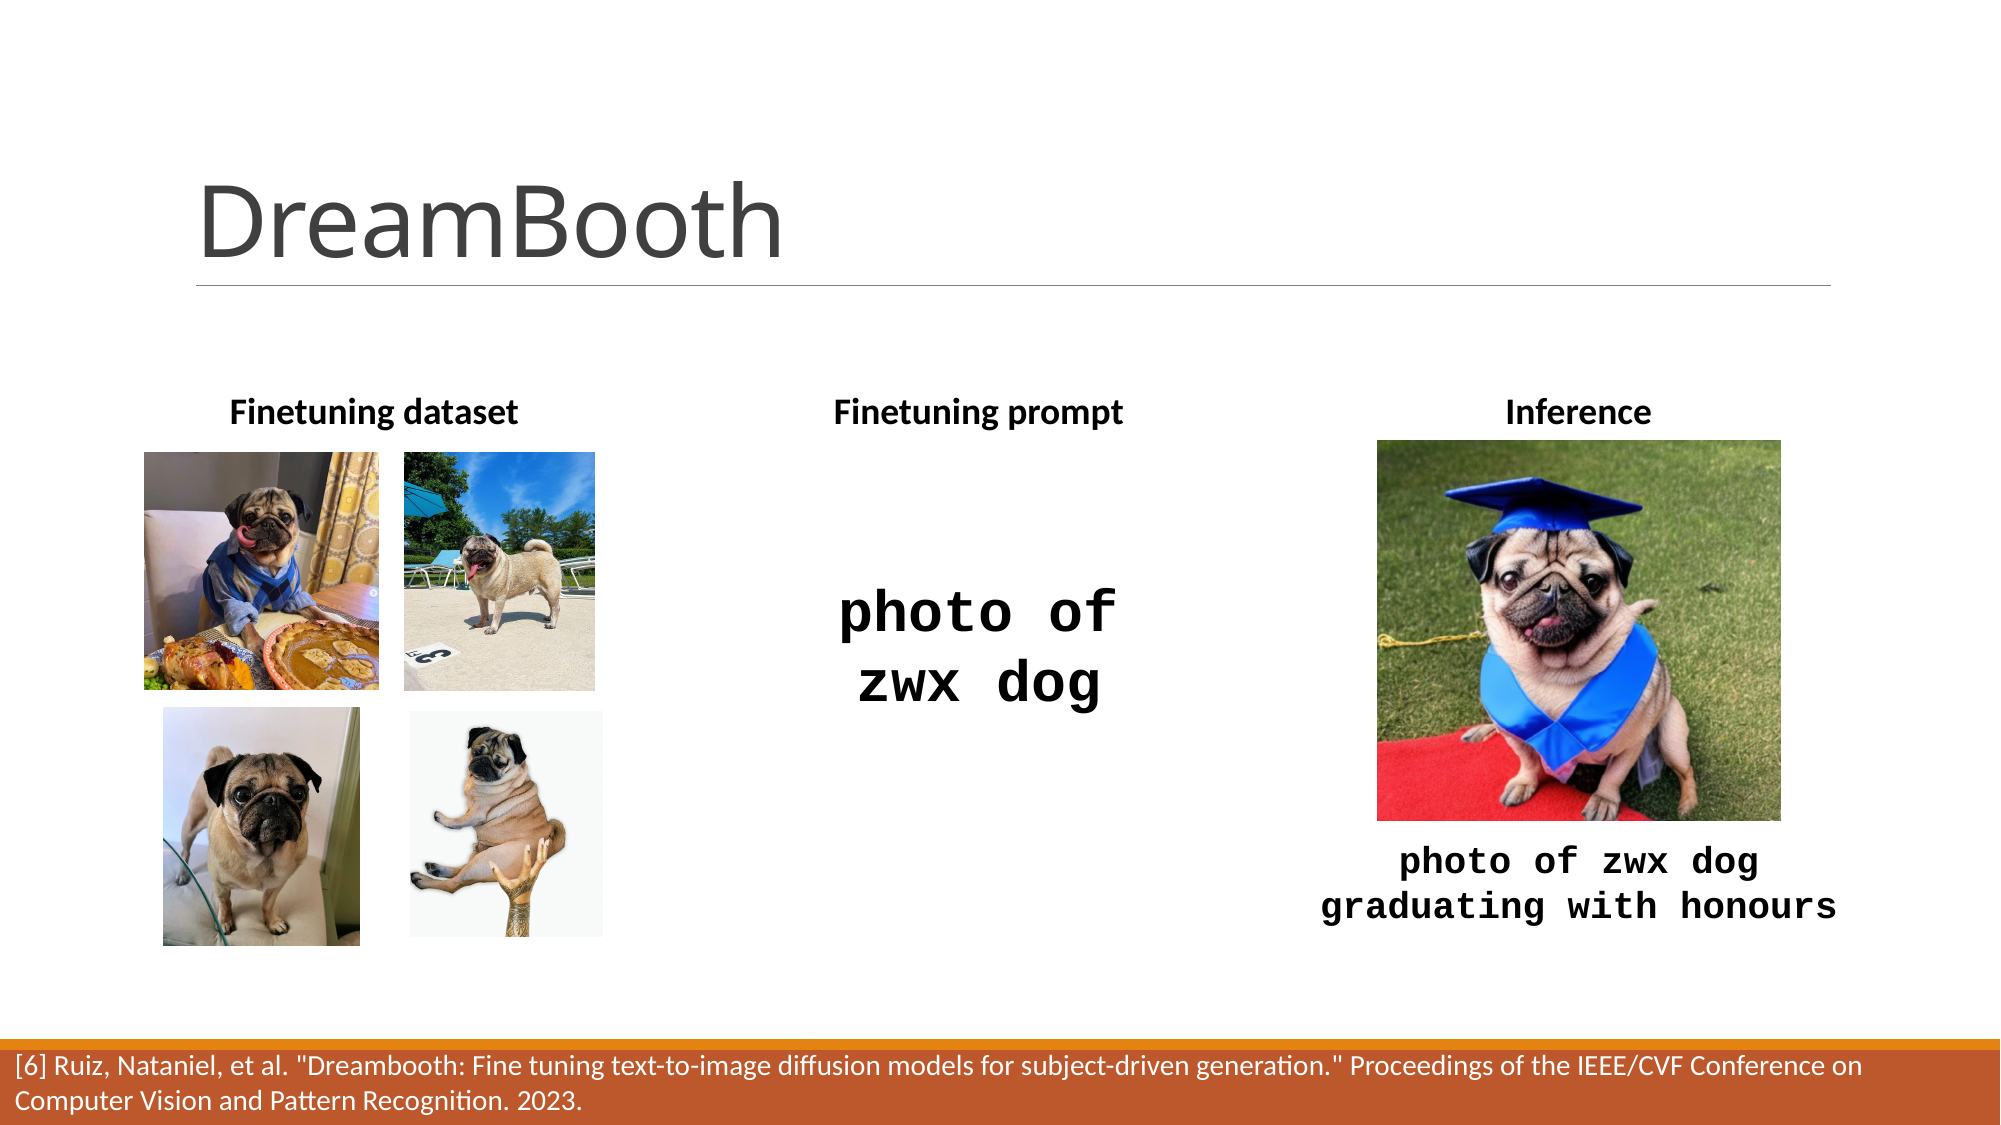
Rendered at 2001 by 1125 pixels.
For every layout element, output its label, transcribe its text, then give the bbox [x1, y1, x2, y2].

title DreamBooth [180, 47, 1830, 285]
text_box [144, 377, 1856, 947]
text_box [6] Ruiz, Nataniel, et al. "Dreambooth: Fine tuning text-to-image diffusion models for subject-driven generation." Proceedings of the IEEE/CVF Conference on Computer Vision and Pattern Recognition. 2023. [0, 1039, 2000, 1124]
